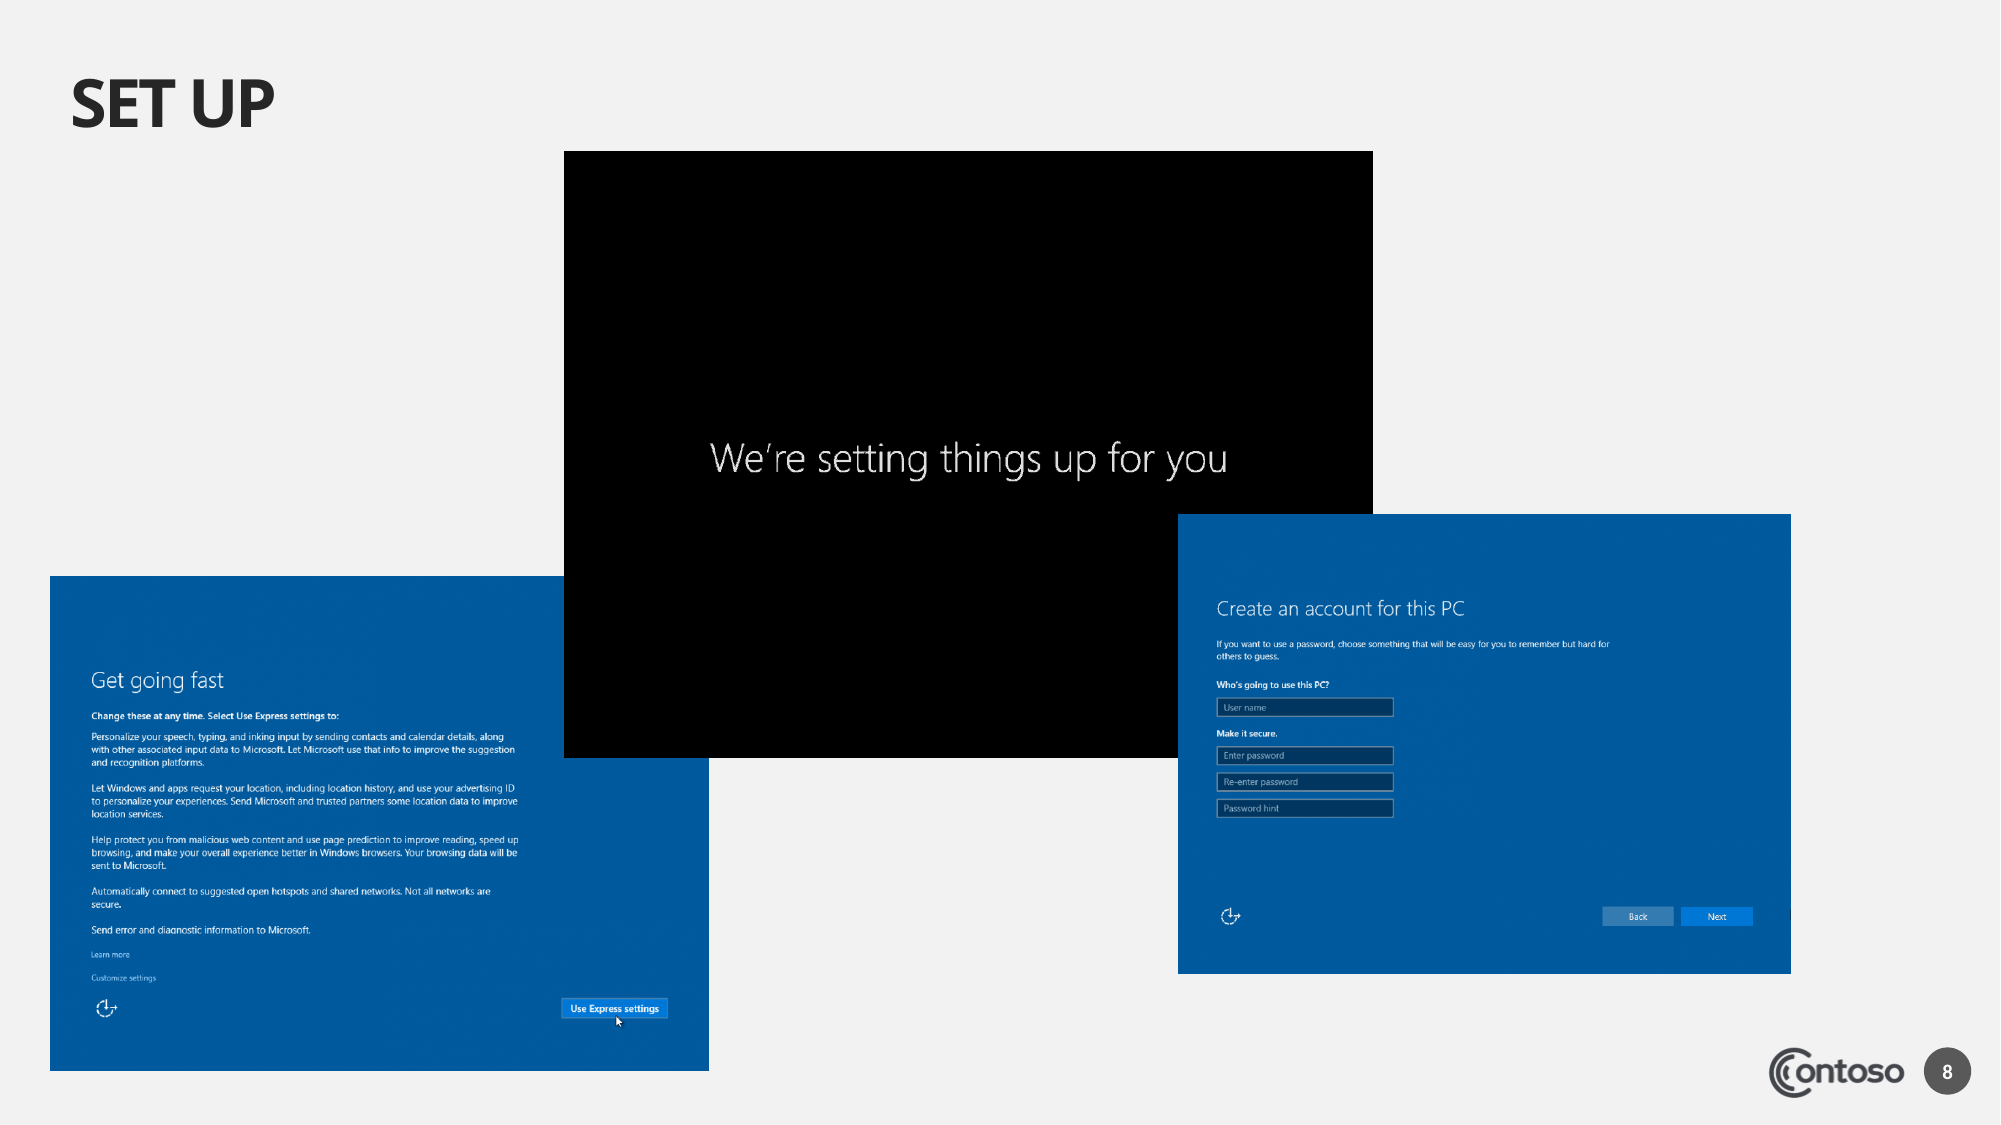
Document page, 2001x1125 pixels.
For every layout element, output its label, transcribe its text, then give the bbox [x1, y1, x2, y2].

slide_number 8 [1923, 1047, 1972, 1095]
picture [564, 151, 1791, 974]
title SET UP [70, 70, 1930, 142]
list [49, 576, 709, 1072]
